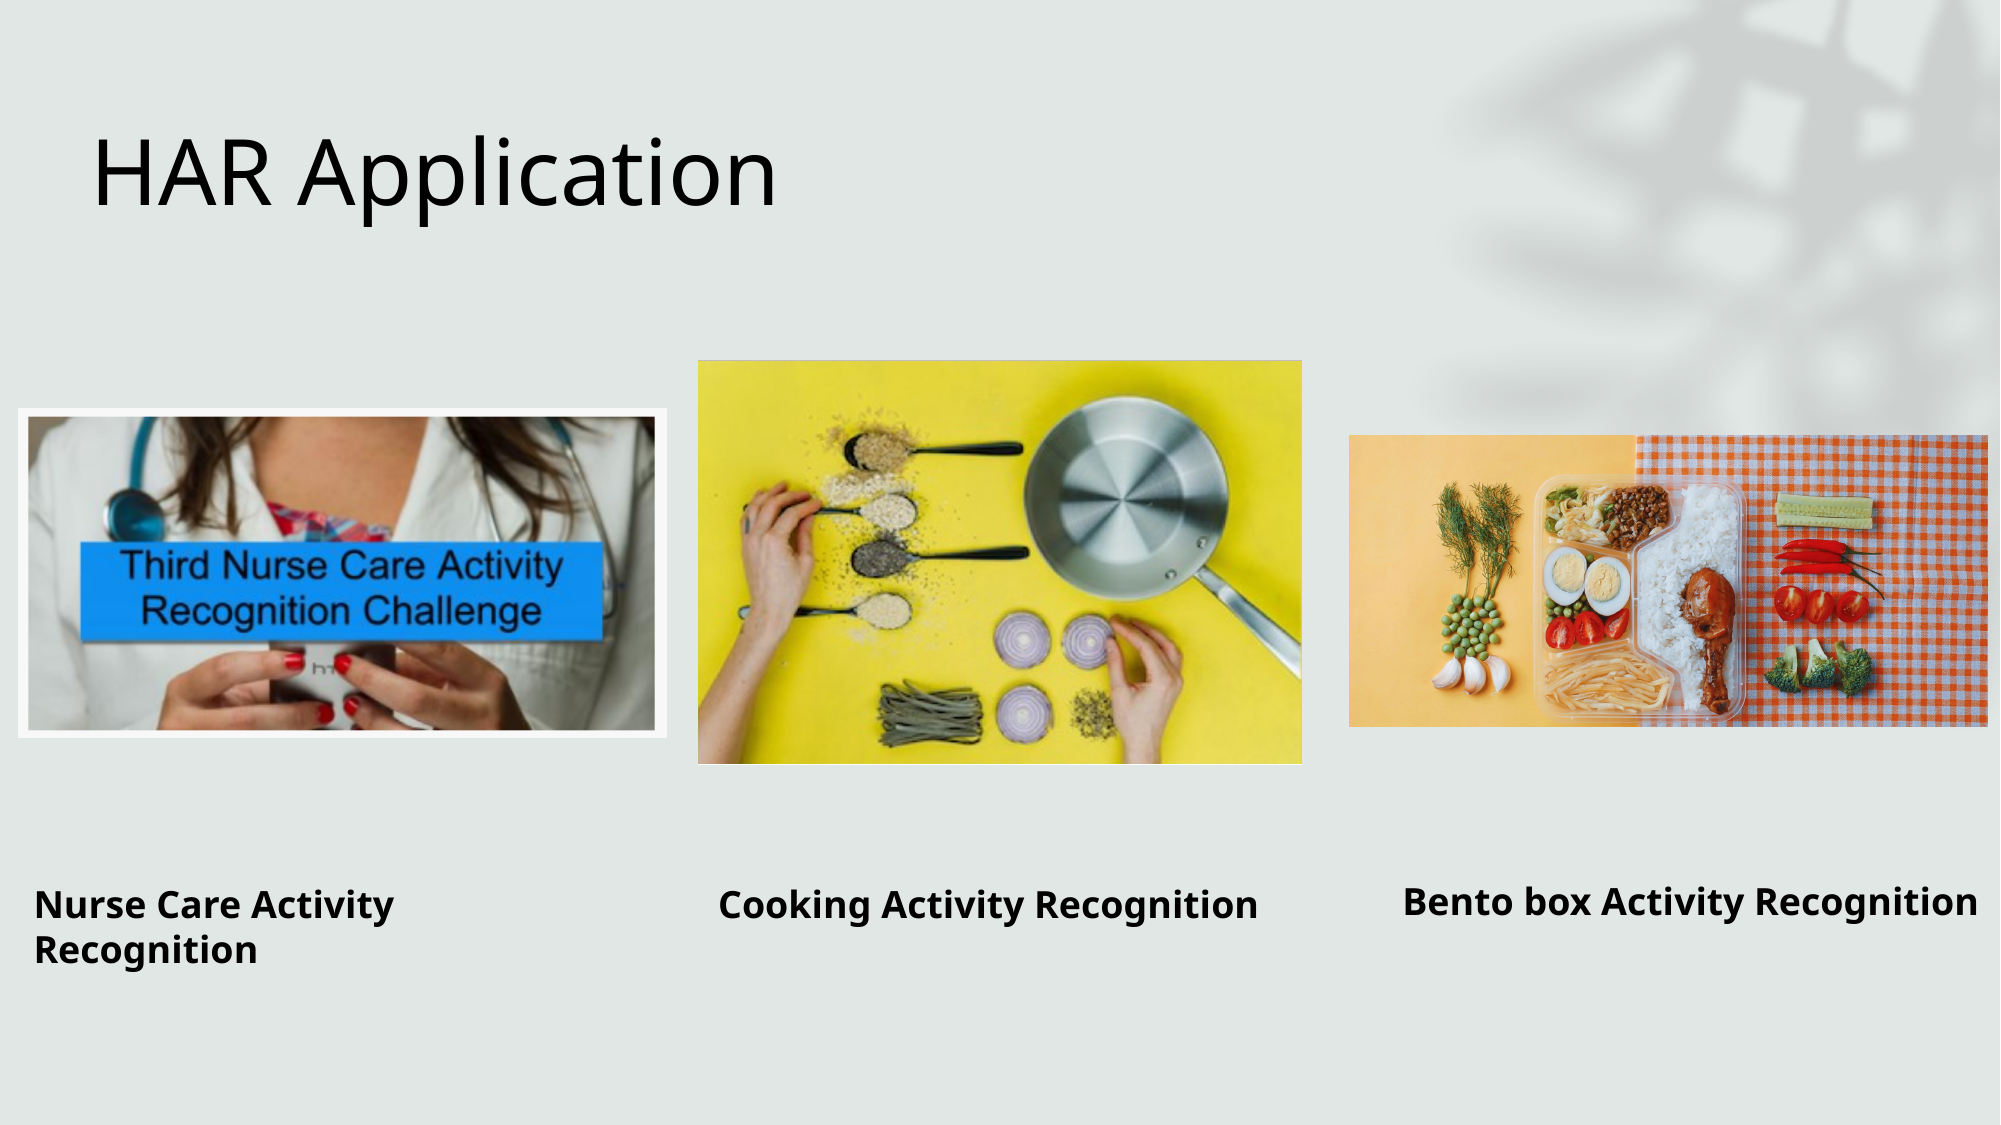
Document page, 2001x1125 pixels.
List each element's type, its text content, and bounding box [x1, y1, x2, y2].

picture [1349, 435, 1988, 727]
text_box Bento box Activity Recognition [1387, 870, 2000, 931]
title HAR Application [75, 60, 1863, 278]
picture [18, 408, 667, 738]
picture [698, 360, 1302, 765]
text_box Cooking Activity Recognition [703, 873, 1316, 934]
text_box Nurse Care Activity Recognition [18, 873, 632, 979]
